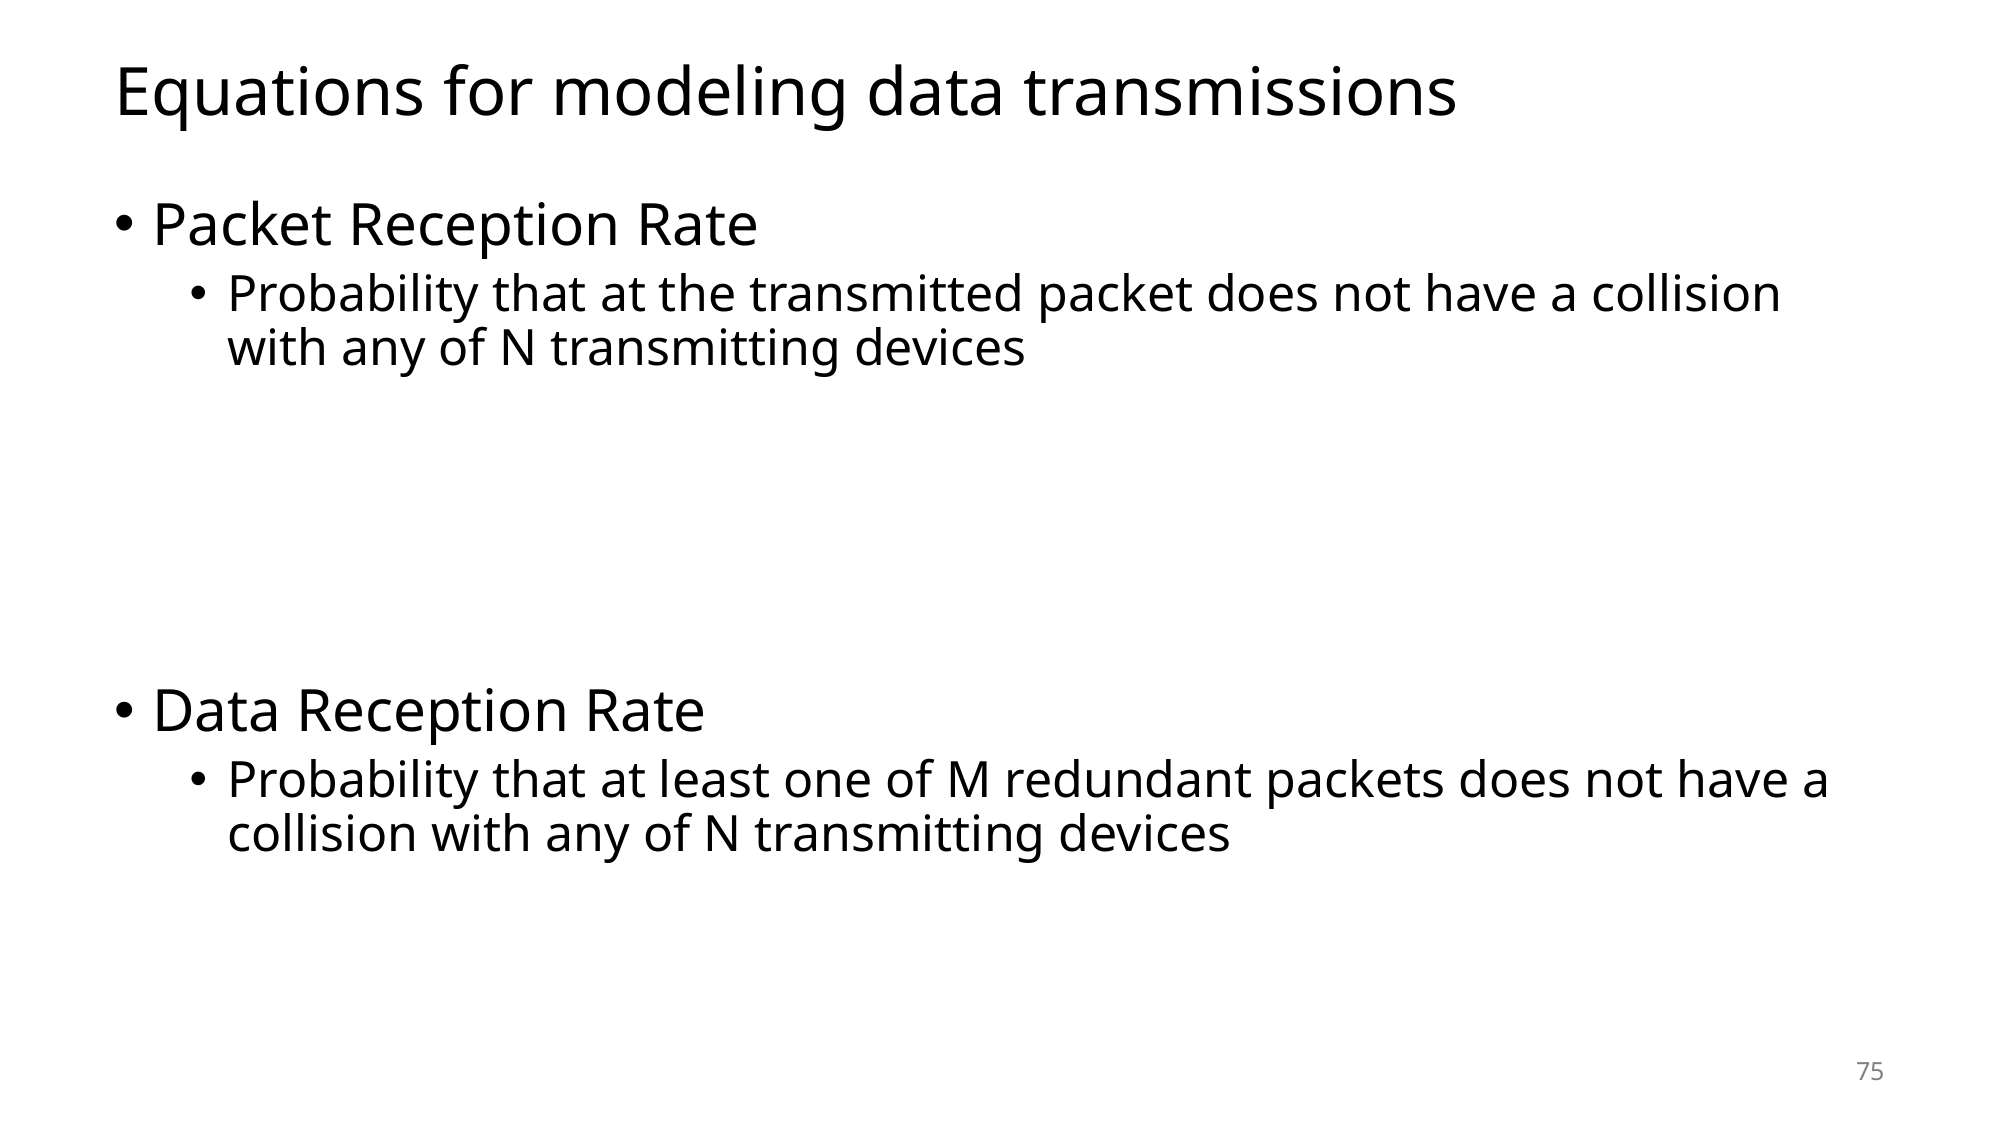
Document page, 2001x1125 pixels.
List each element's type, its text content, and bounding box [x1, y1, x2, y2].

slide_number 75 [1749, 1042, 1900, 1103]
title Equations for modeling data transmissions [99, 37, 1900, 150]
